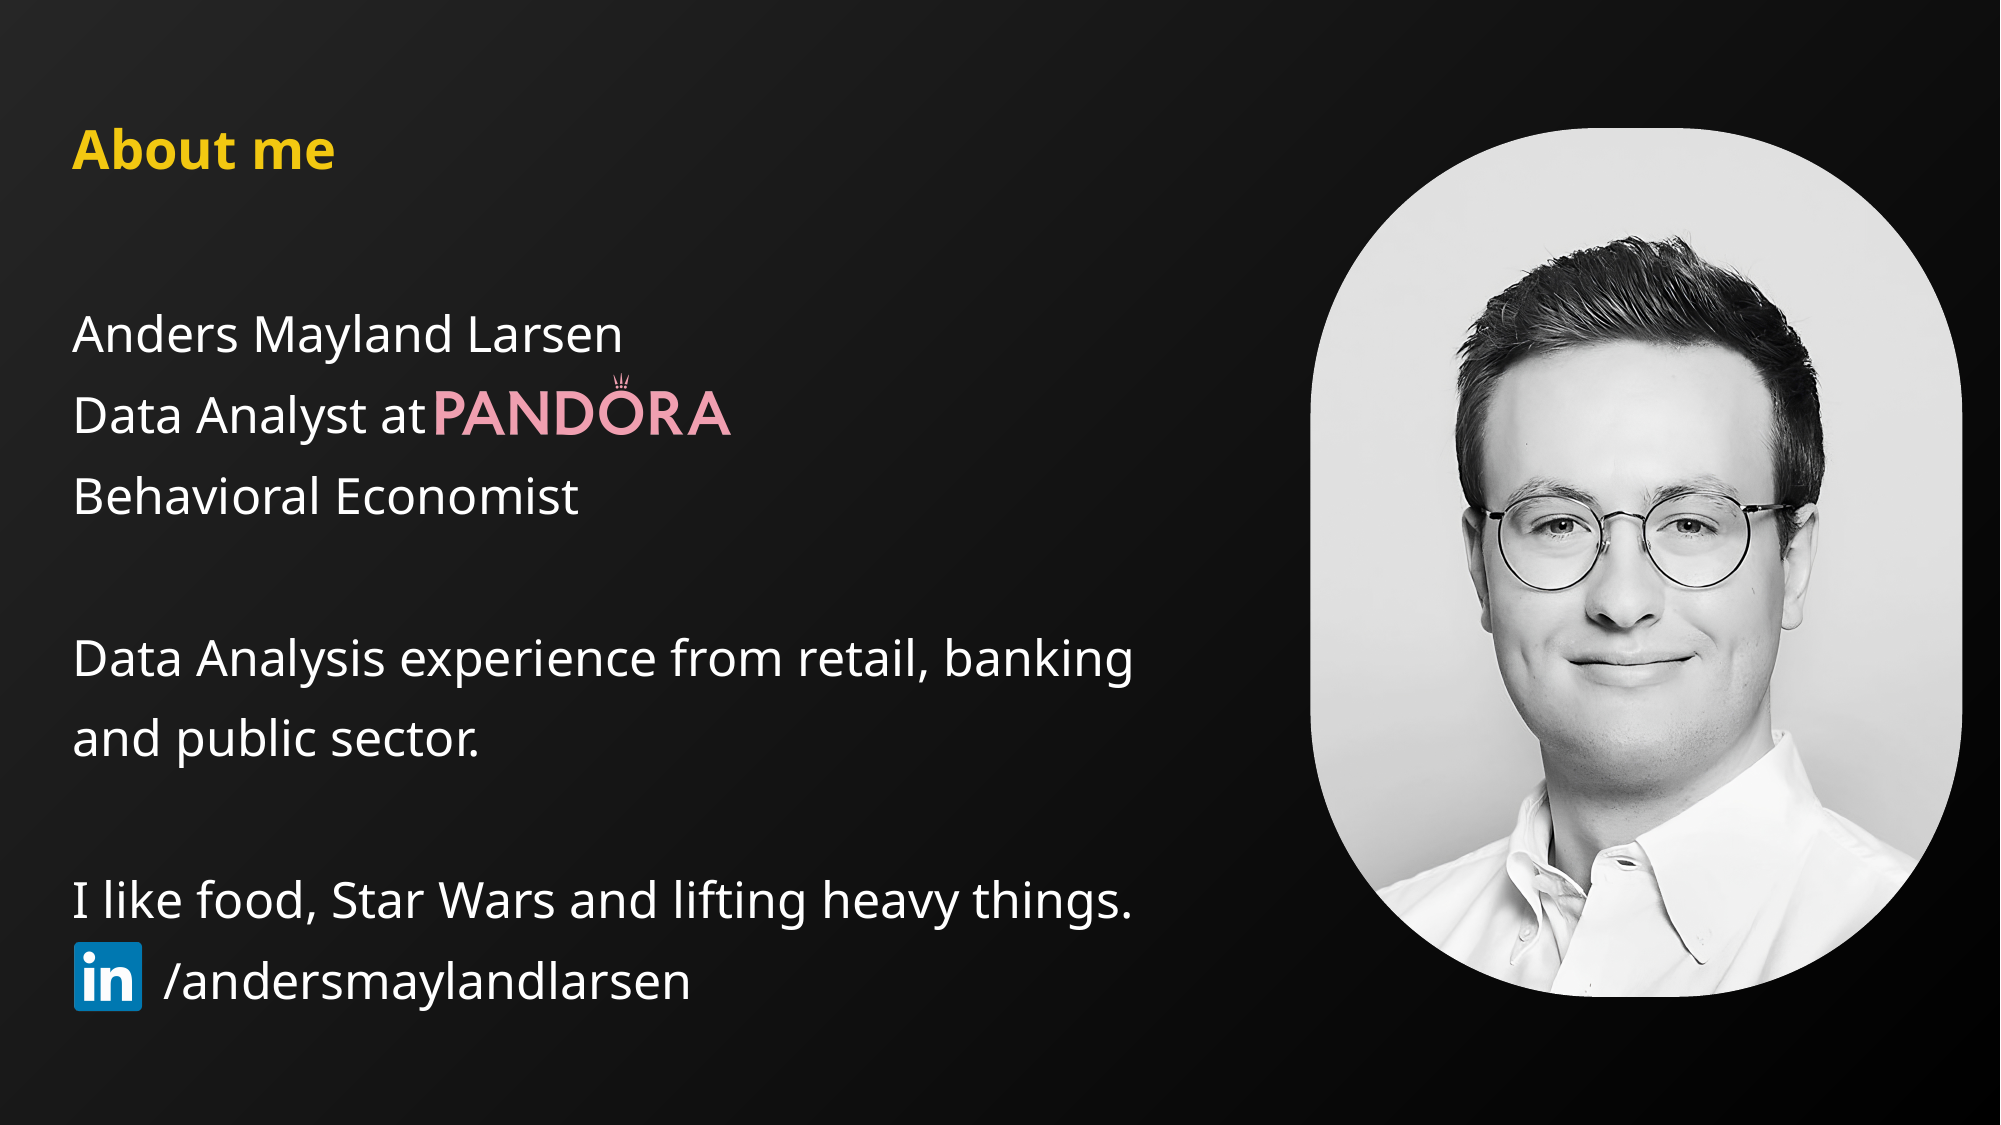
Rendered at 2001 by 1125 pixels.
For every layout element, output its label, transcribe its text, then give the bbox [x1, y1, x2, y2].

picture [139, 941, 144, 1012]
picture [101, 968, 131, 1000]
picture [435, 373, 731, 435]
picture [72, 941, 76, 1012]
picture [84, 952, 94, 963]
picture [1310, 127, 1963, 997]
picture [85, 968, 94, 1000]
title About me [72, 115, 1928, 252]
list Anders Mayland Larsen Data Analyst at Behavioral Economist Data Analysis experience from retail, banking and public sector. I like food, Star Wars and lifting heavy things. /andersmaylandlarsen [72, 302, 1305, 994]
